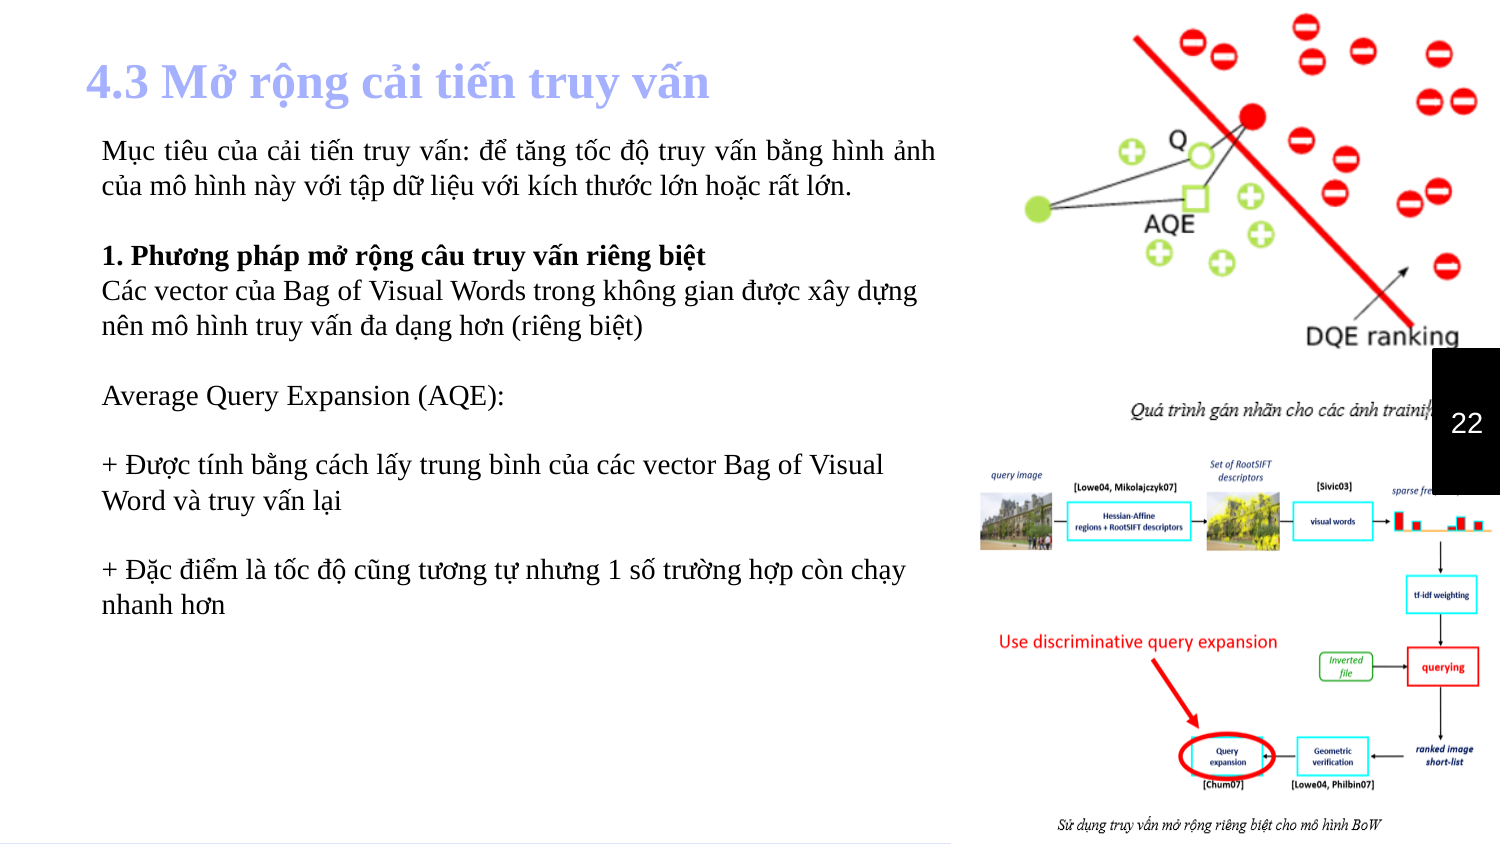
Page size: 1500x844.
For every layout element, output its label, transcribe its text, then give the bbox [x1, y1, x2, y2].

text_box Mục tiêu của cải tiến truy vấn: để tăng tốc độ truy vấn bằng hình ảnh của mô hình này với tập dữ liệu với kích thước lớn hoặc rất lớn. 1. Phương pháp mở rộng câu truy vấn riêng biệt Các vector của Bag of Visual Words trong không gian được xây dựng nên mô hình truy vấn đa dạng hơn (riêng biệt) Average Query Expansion (AQE): + Được tính bằng cách lấy trung bình của các vector Bag of Visual Word và truy vấn lại + Đặc điểm là tốc độ cũng tương tự nhưng 1 số trường hợp còn chạy nhanh hơn [86, 123, 952, 663]
title 4.3 Mở rộng cải tiến truy vấn [71, 0, 915, 124]
picture [951, 0, 1500, 844]
